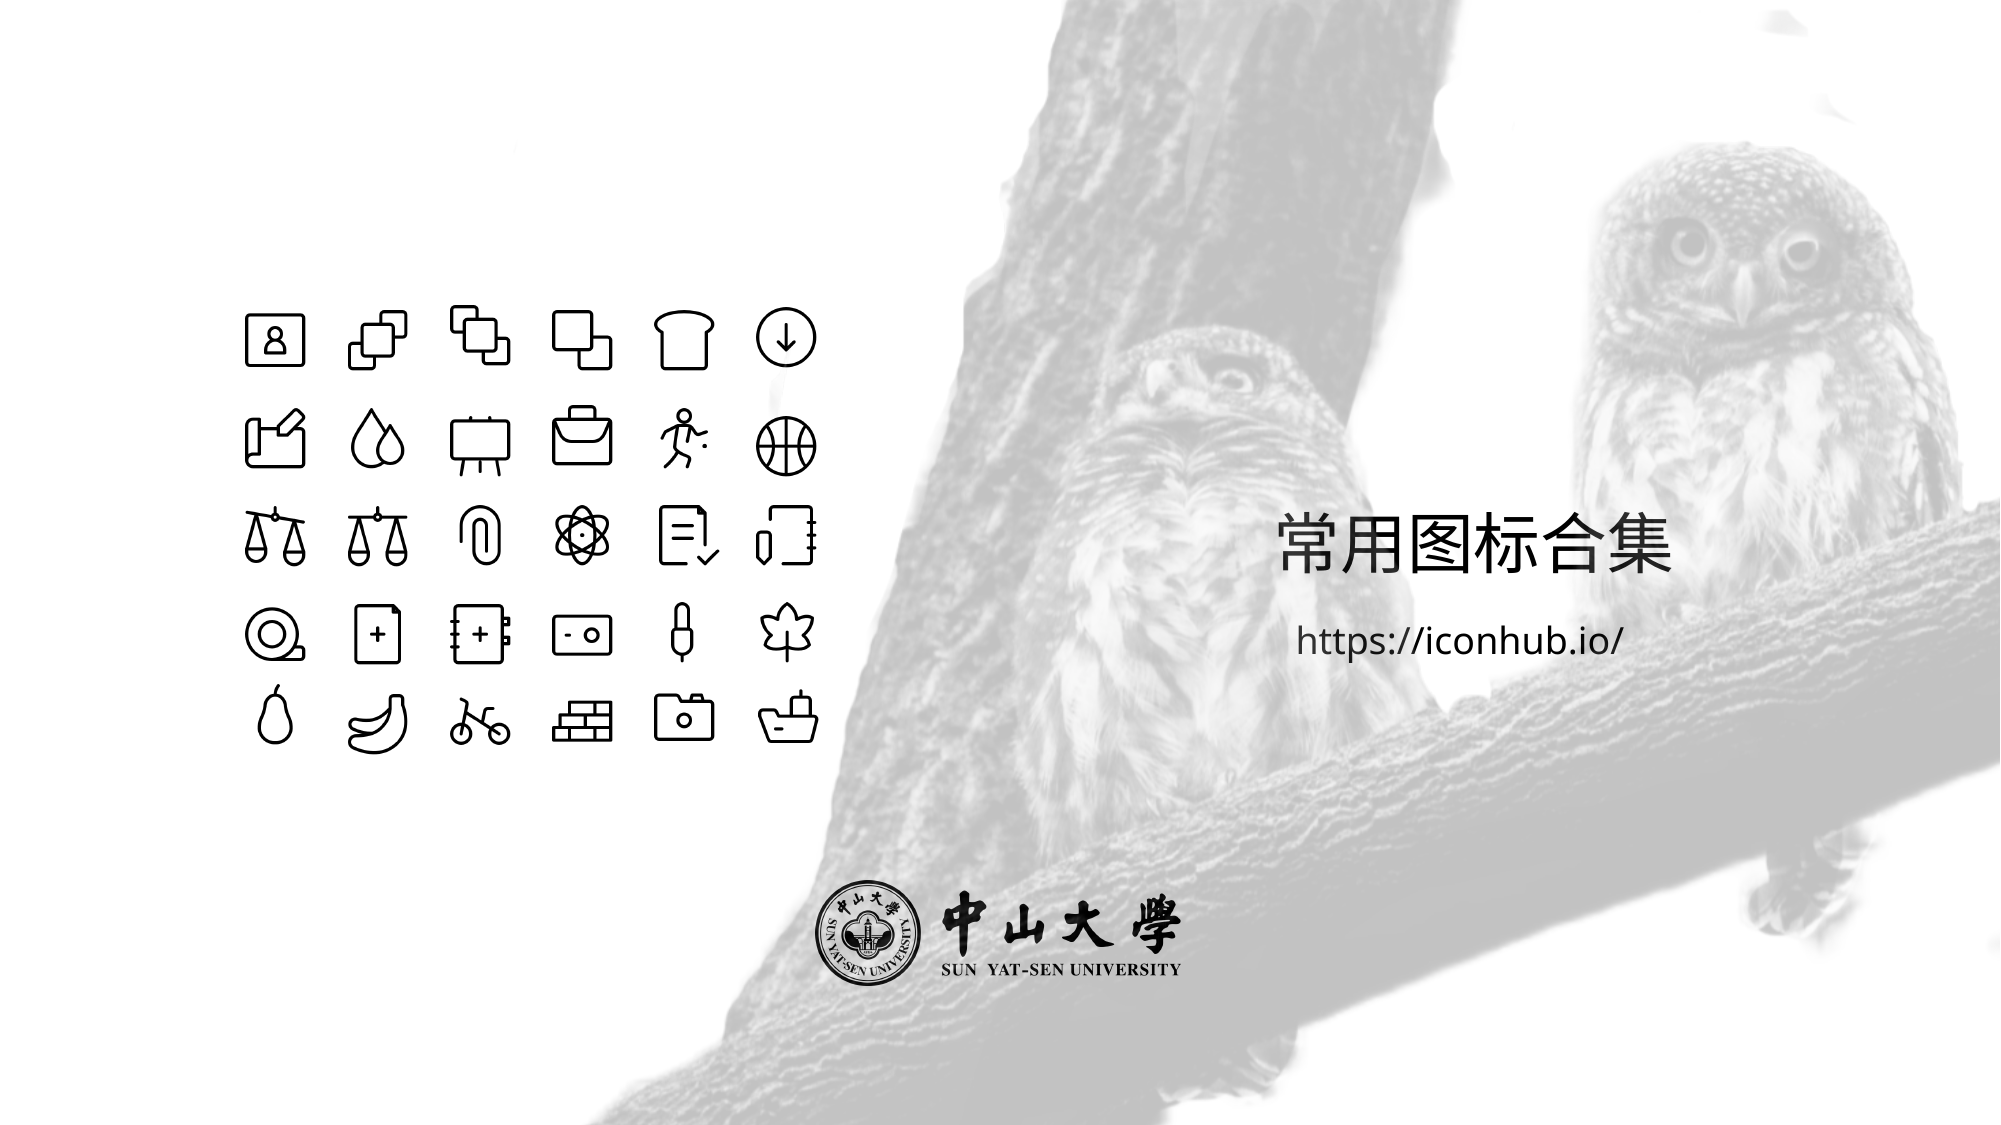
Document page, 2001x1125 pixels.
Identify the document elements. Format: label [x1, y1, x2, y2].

picture [222, 0, 2000, 1125]
